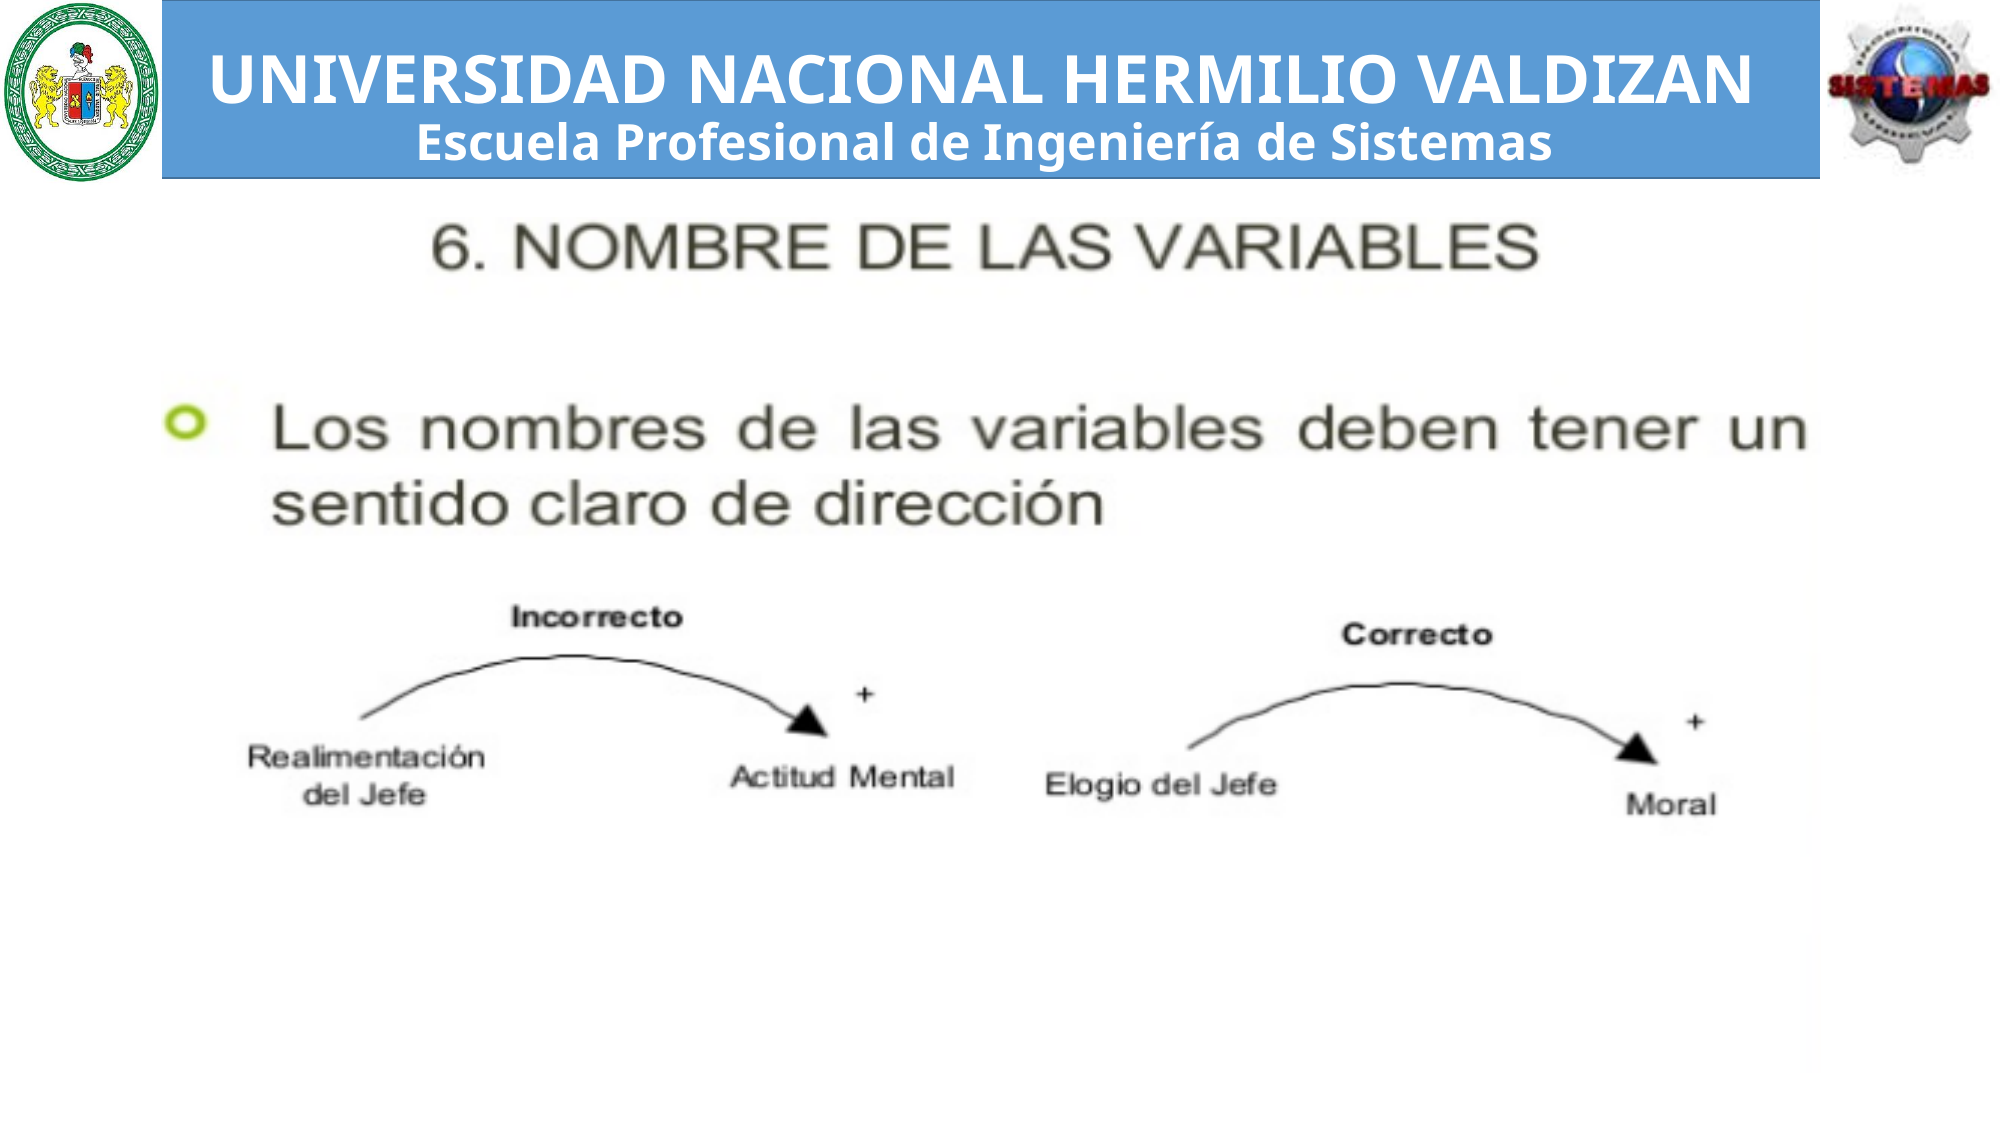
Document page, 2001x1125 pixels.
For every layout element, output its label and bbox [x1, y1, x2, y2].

picture [161, 217, 1821, 1073]
text_box [0, 0, 2000, 185]
